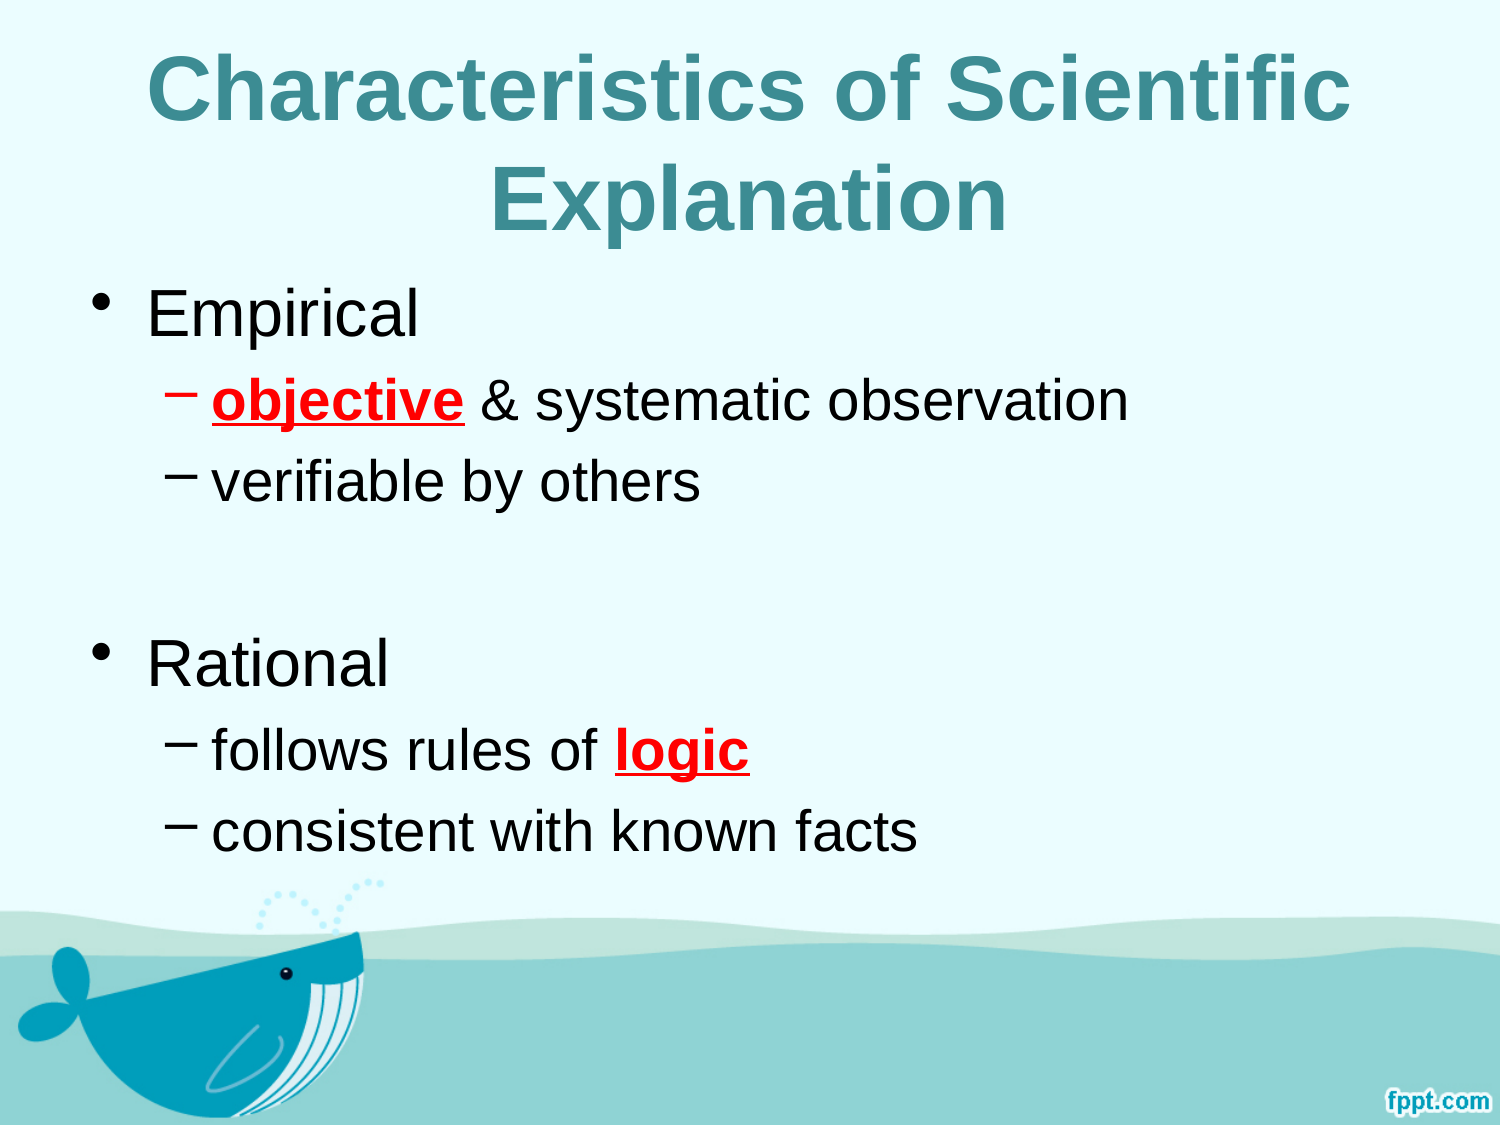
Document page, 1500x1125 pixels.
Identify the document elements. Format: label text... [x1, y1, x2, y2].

list Empirical objective & systematic observation verifiable by others Rational follows rules of logic consistent with known facts [74, 262, 1426, 1006]
picture [0, 0, 1500, 1125]
title Characteristics of Scientific Explanation [74, 44, 1426, 233]
